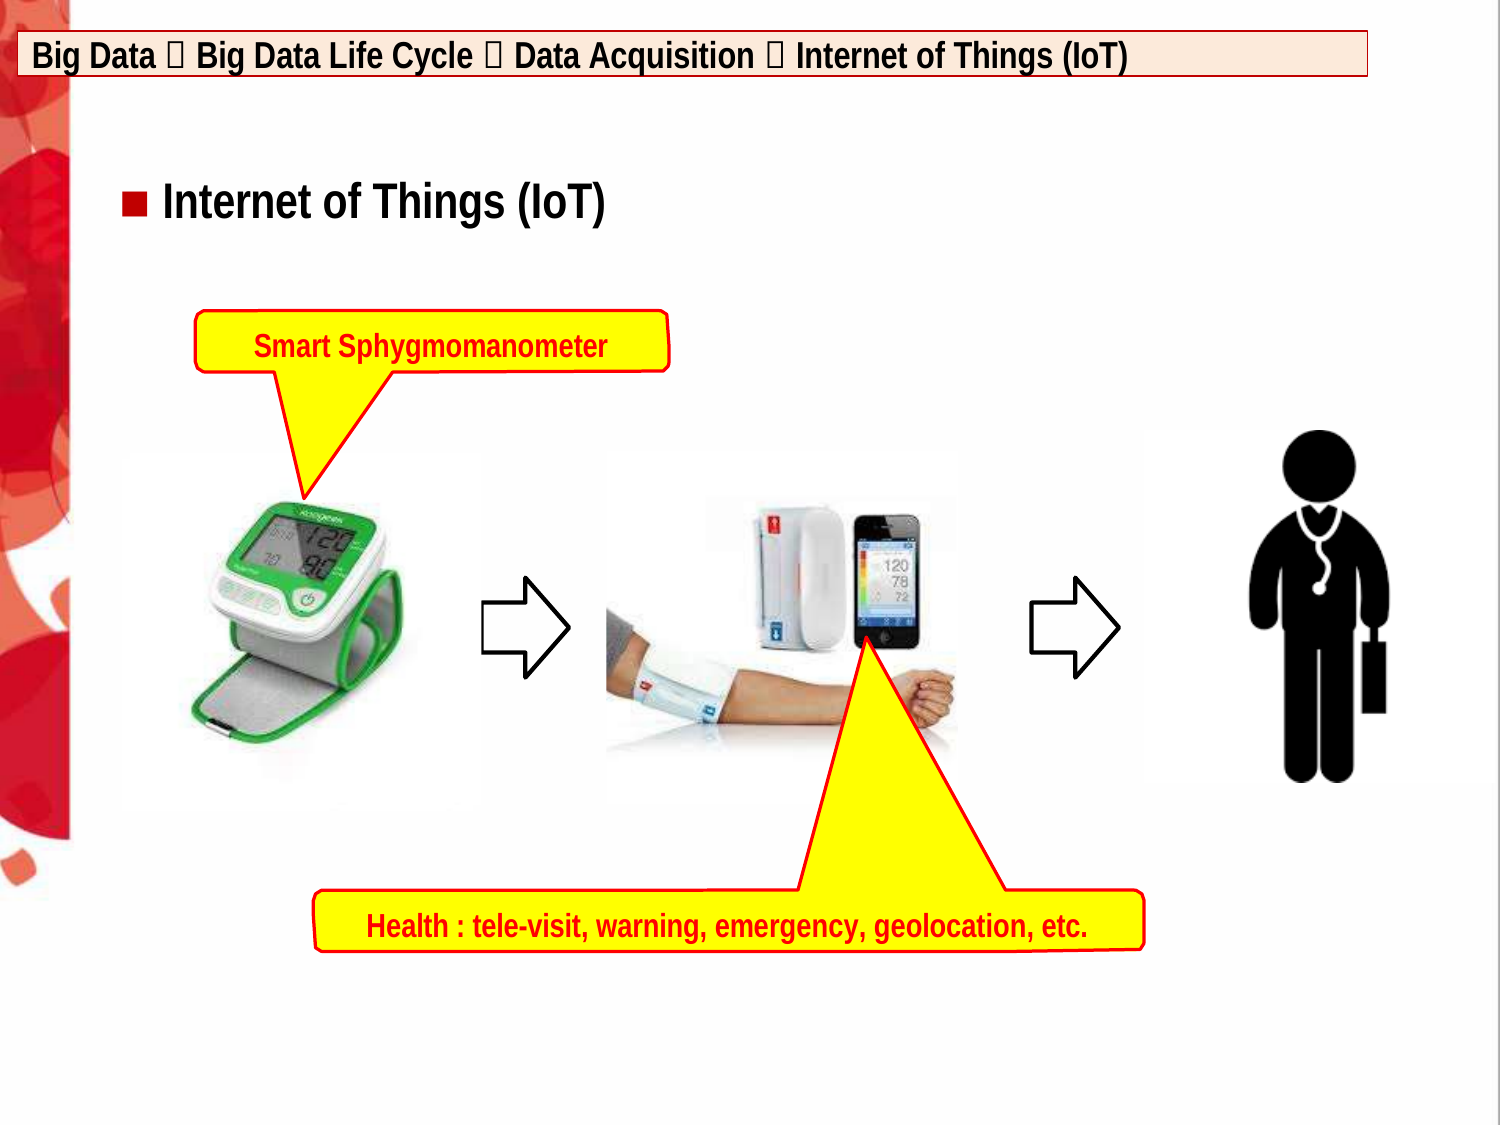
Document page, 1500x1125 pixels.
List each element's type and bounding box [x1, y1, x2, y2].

text_box [1143, 430, 1496, 783]
picture [0, 0, 1500, 1125]
text_box [313, 451, 1145, 952]
text_box [121, 310, 670, 811]
text_box [1031, 577, 1120, 678]
text_box [115, 168, 612, 229]
text_box [17, 30, 1368, 77]
